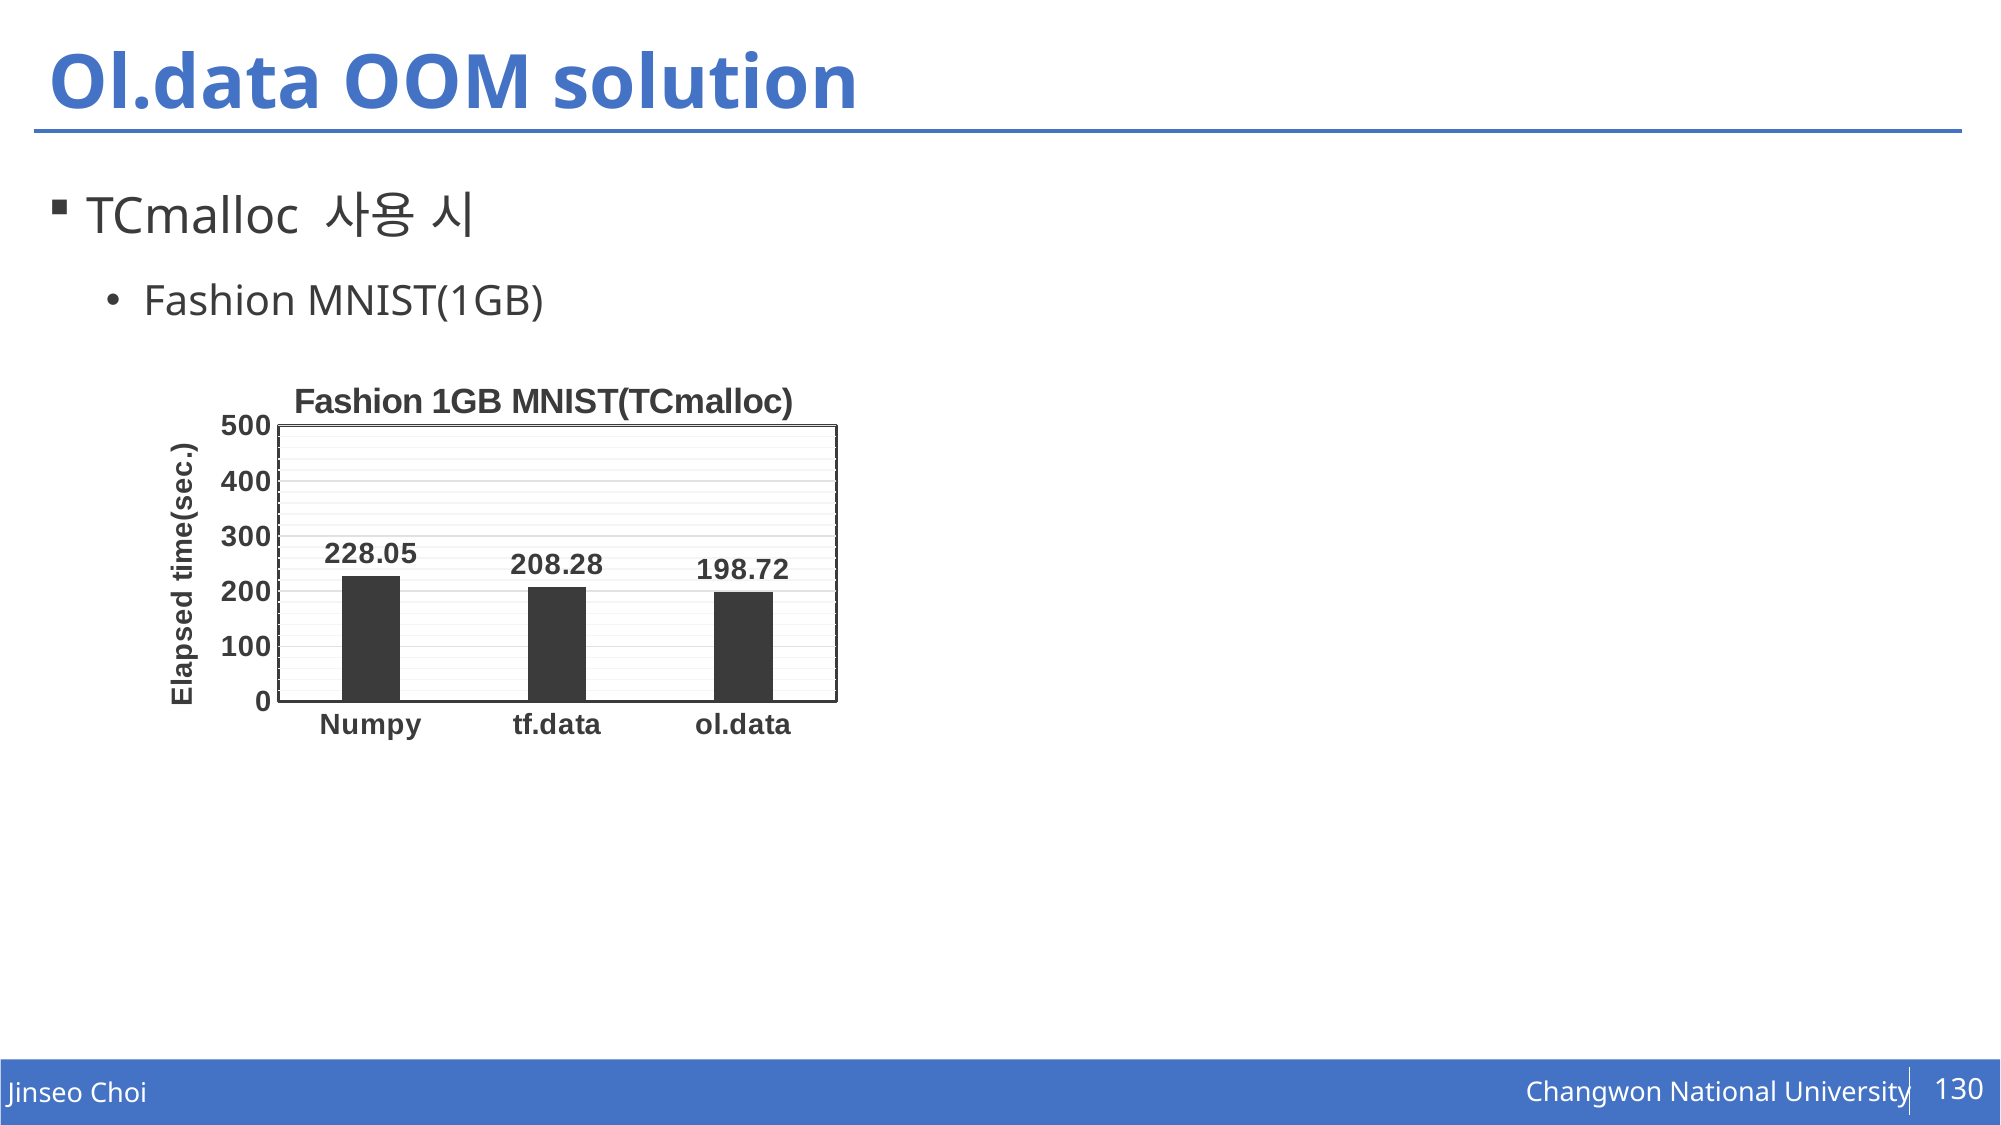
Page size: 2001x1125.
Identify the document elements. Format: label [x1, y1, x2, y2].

list [33, 152, 1963, 997]
title [33, 27, 1963, 143]
slide_number [1922, 1060, 1996, 1121]
chart [156, 361, 860, 764]
